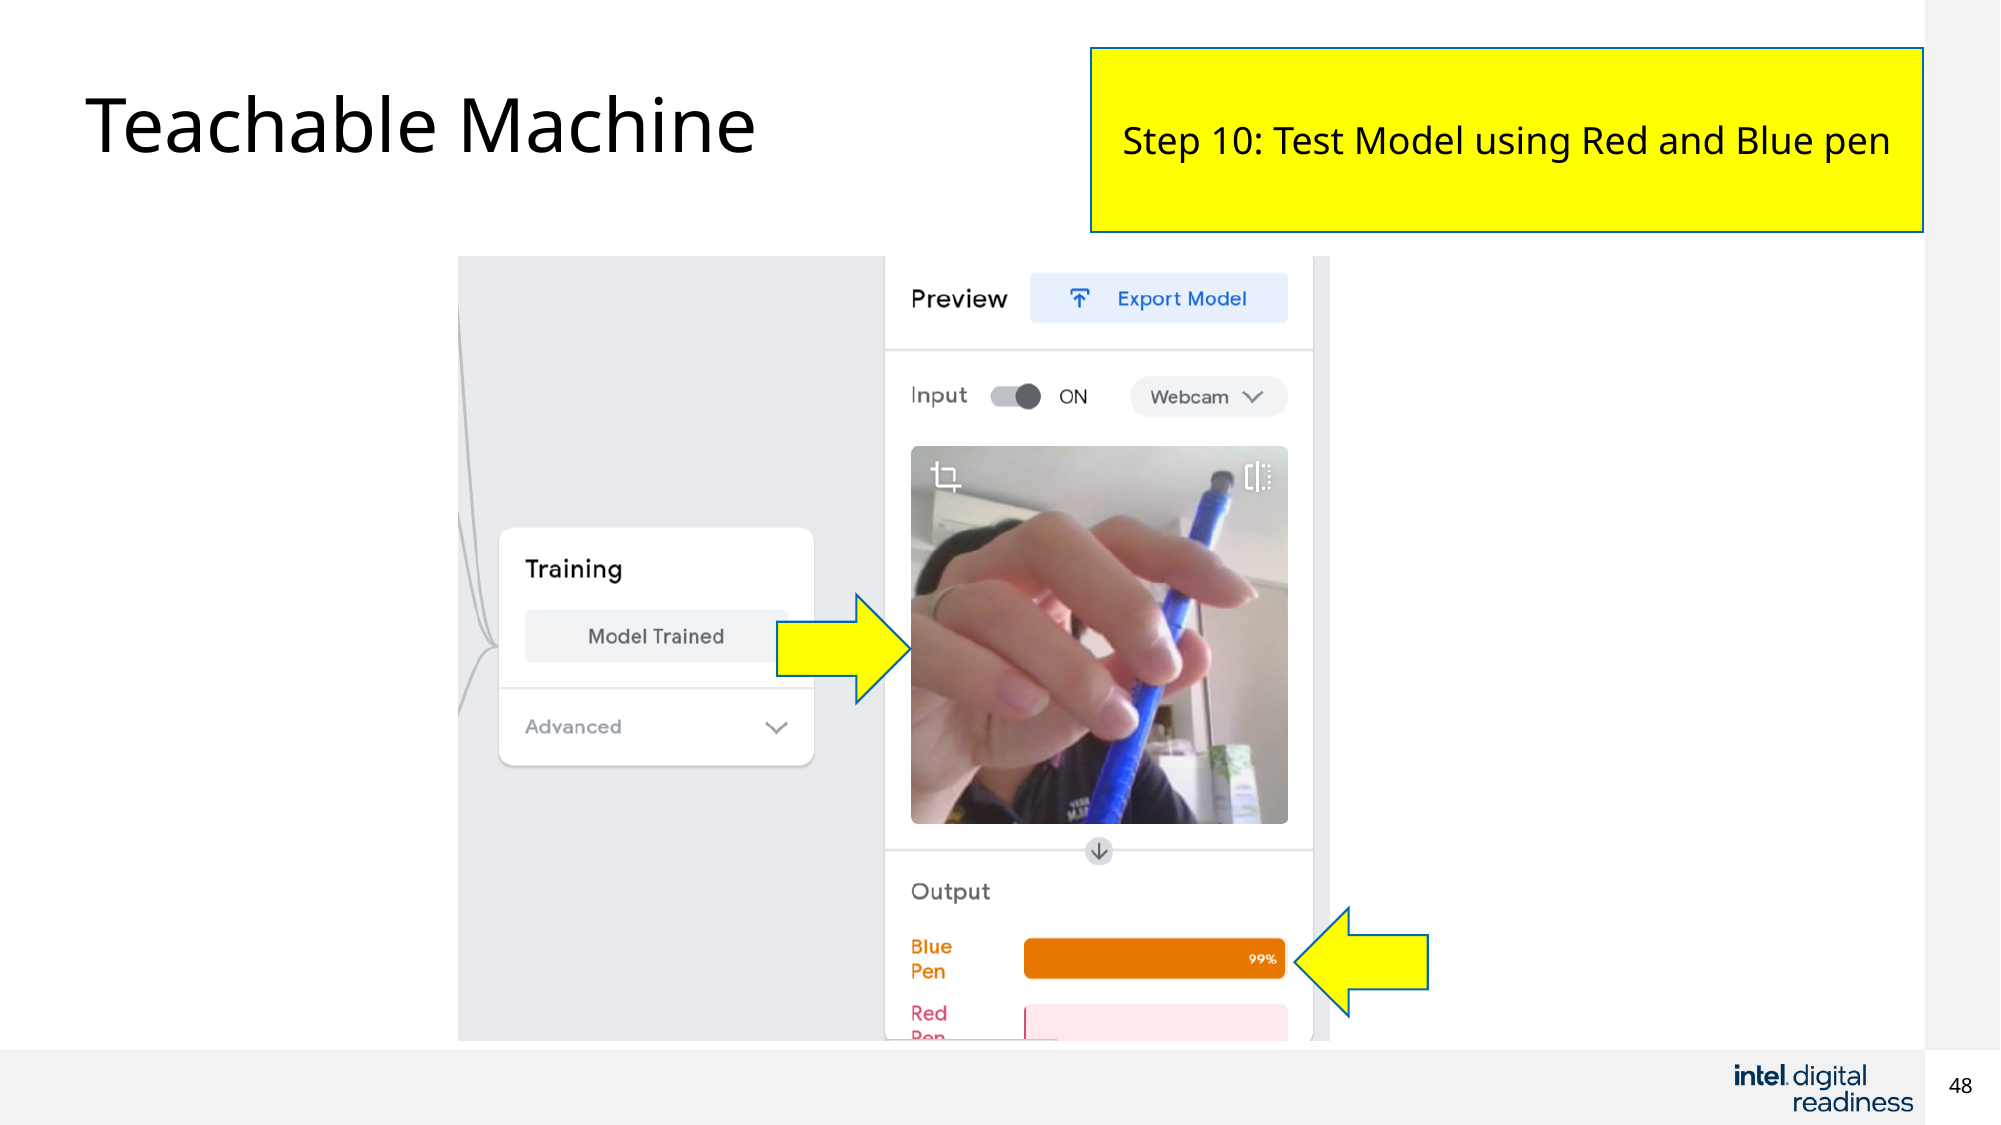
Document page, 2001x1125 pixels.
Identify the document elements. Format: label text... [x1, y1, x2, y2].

title Teachable Machine [70, 19, 1796, 237]
text_box Step 10: Test Model using Red and Blue pen [1090, 47, 1924, 233]
text_box [1330, 905, 1429, 1019]
picture [1735, 1064, 1913, 1112]
slide_number 48 [1923, 1065, 1999, 1125]
picture [458, 256, 1330, 1041]
